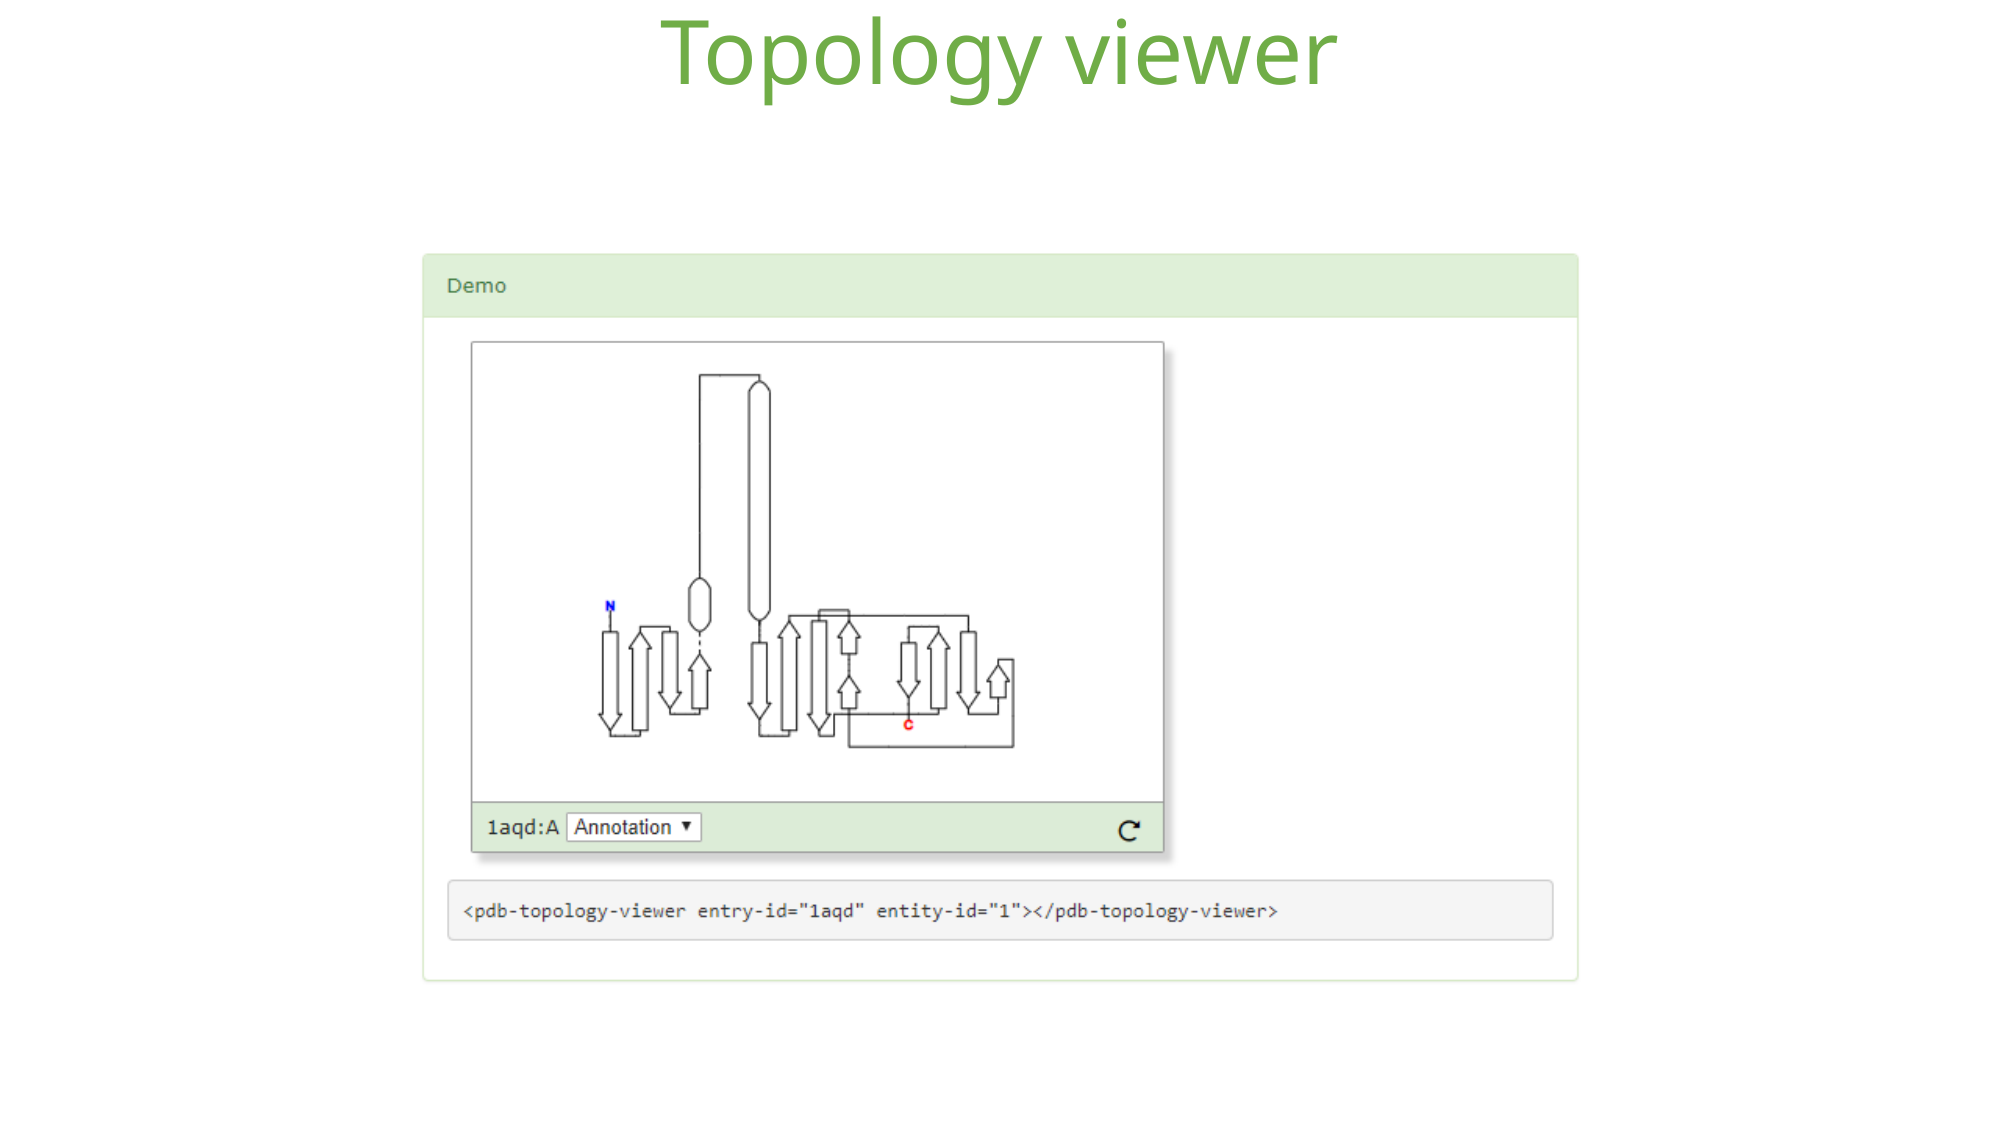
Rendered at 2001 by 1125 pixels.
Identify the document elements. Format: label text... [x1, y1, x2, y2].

title Topology viewer [0, 0, 2000, 112]
picture [406, 235, 1593, 991]
